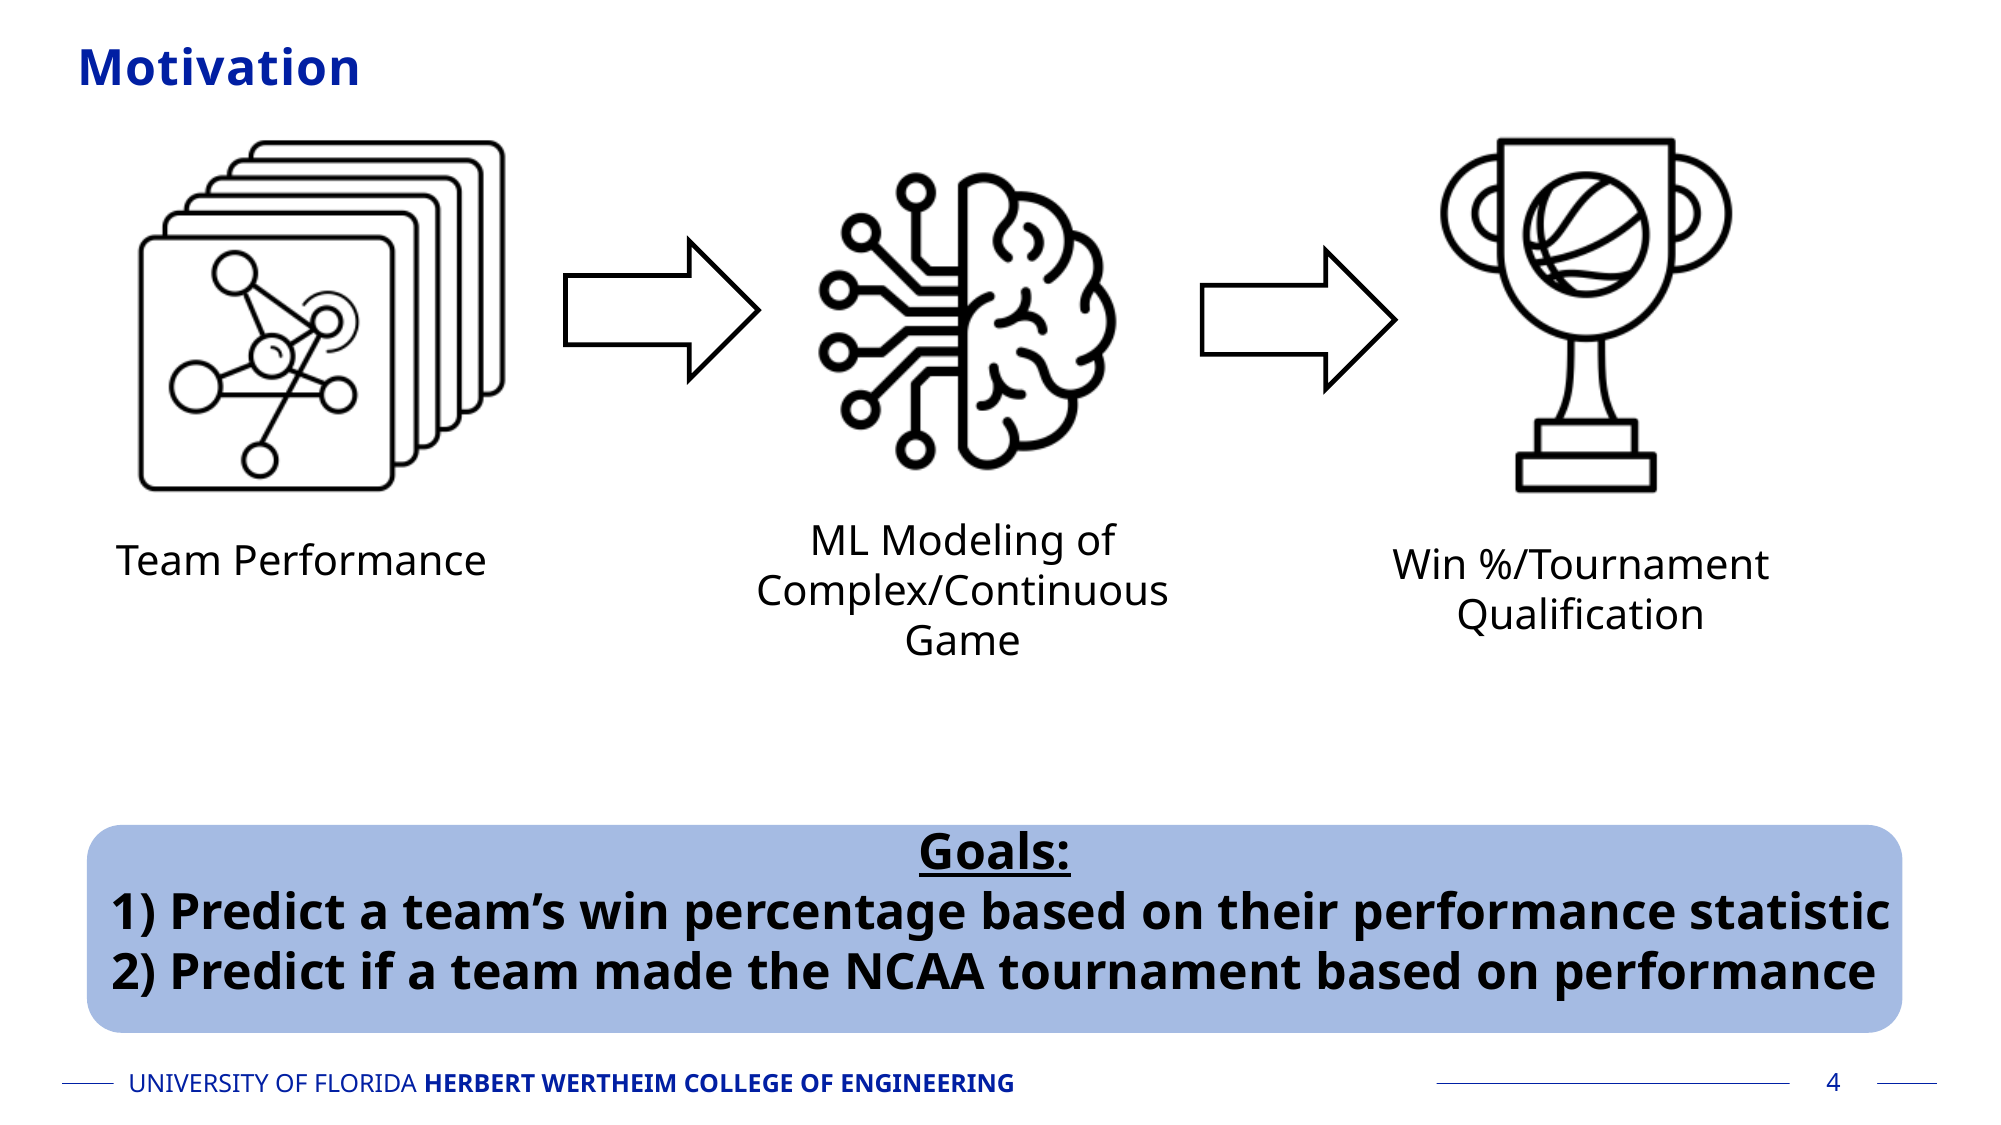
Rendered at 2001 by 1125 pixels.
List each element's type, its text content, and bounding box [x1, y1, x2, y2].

title Motivation [62, 0, 1938, 139]
text_box [1201, 248, 1397, 392]
picture [94, 92, 559, 529]
text_box [564, 238, 760, 382]
text_box Team Performance [86, 526, 517, 592]
picture [1406, 98, 1756, 541]
text_box Goals: 1) Predict a team’s win percentage based on their performance statistic 2) Predict if a team made the NCAA tournament based on performance [72, 812, 1917, 1068]
text_box Win %/Tournament Qualification [1366, 530, 1796, 645]
picture [792, 135, 1134, 505]
text_box ML Modeling of Complex/Continuous Game [689, 506, 1236, 672]
